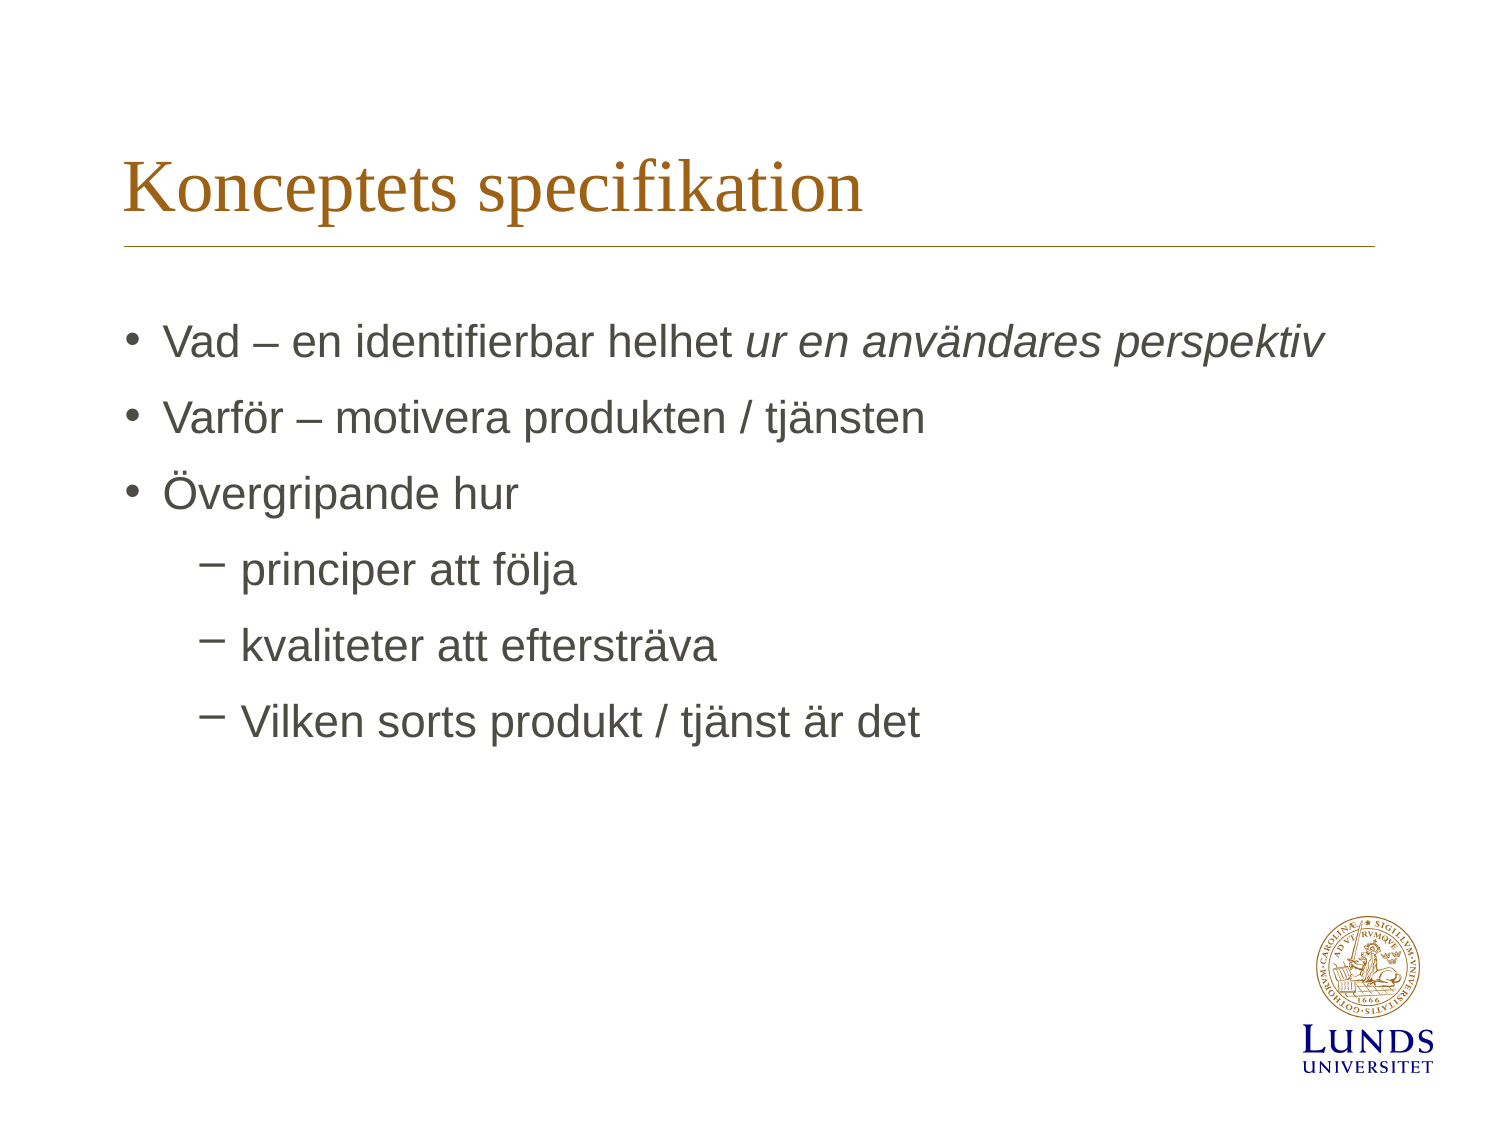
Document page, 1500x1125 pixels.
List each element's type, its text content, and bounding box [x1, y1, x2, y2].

picture [1303, 916, 1433, 1073]
list Vad – en identifierbar helhet ur en användares perspektiv Varför – motivera produkten / tjänsten Övergripande hur principer att följa kvaliteter att eftersträva Vilken sorts produkt / tjänst är det [109, 303, 1375, 891]
title Konceptets specifikation [106, 46, 1375, 235]
